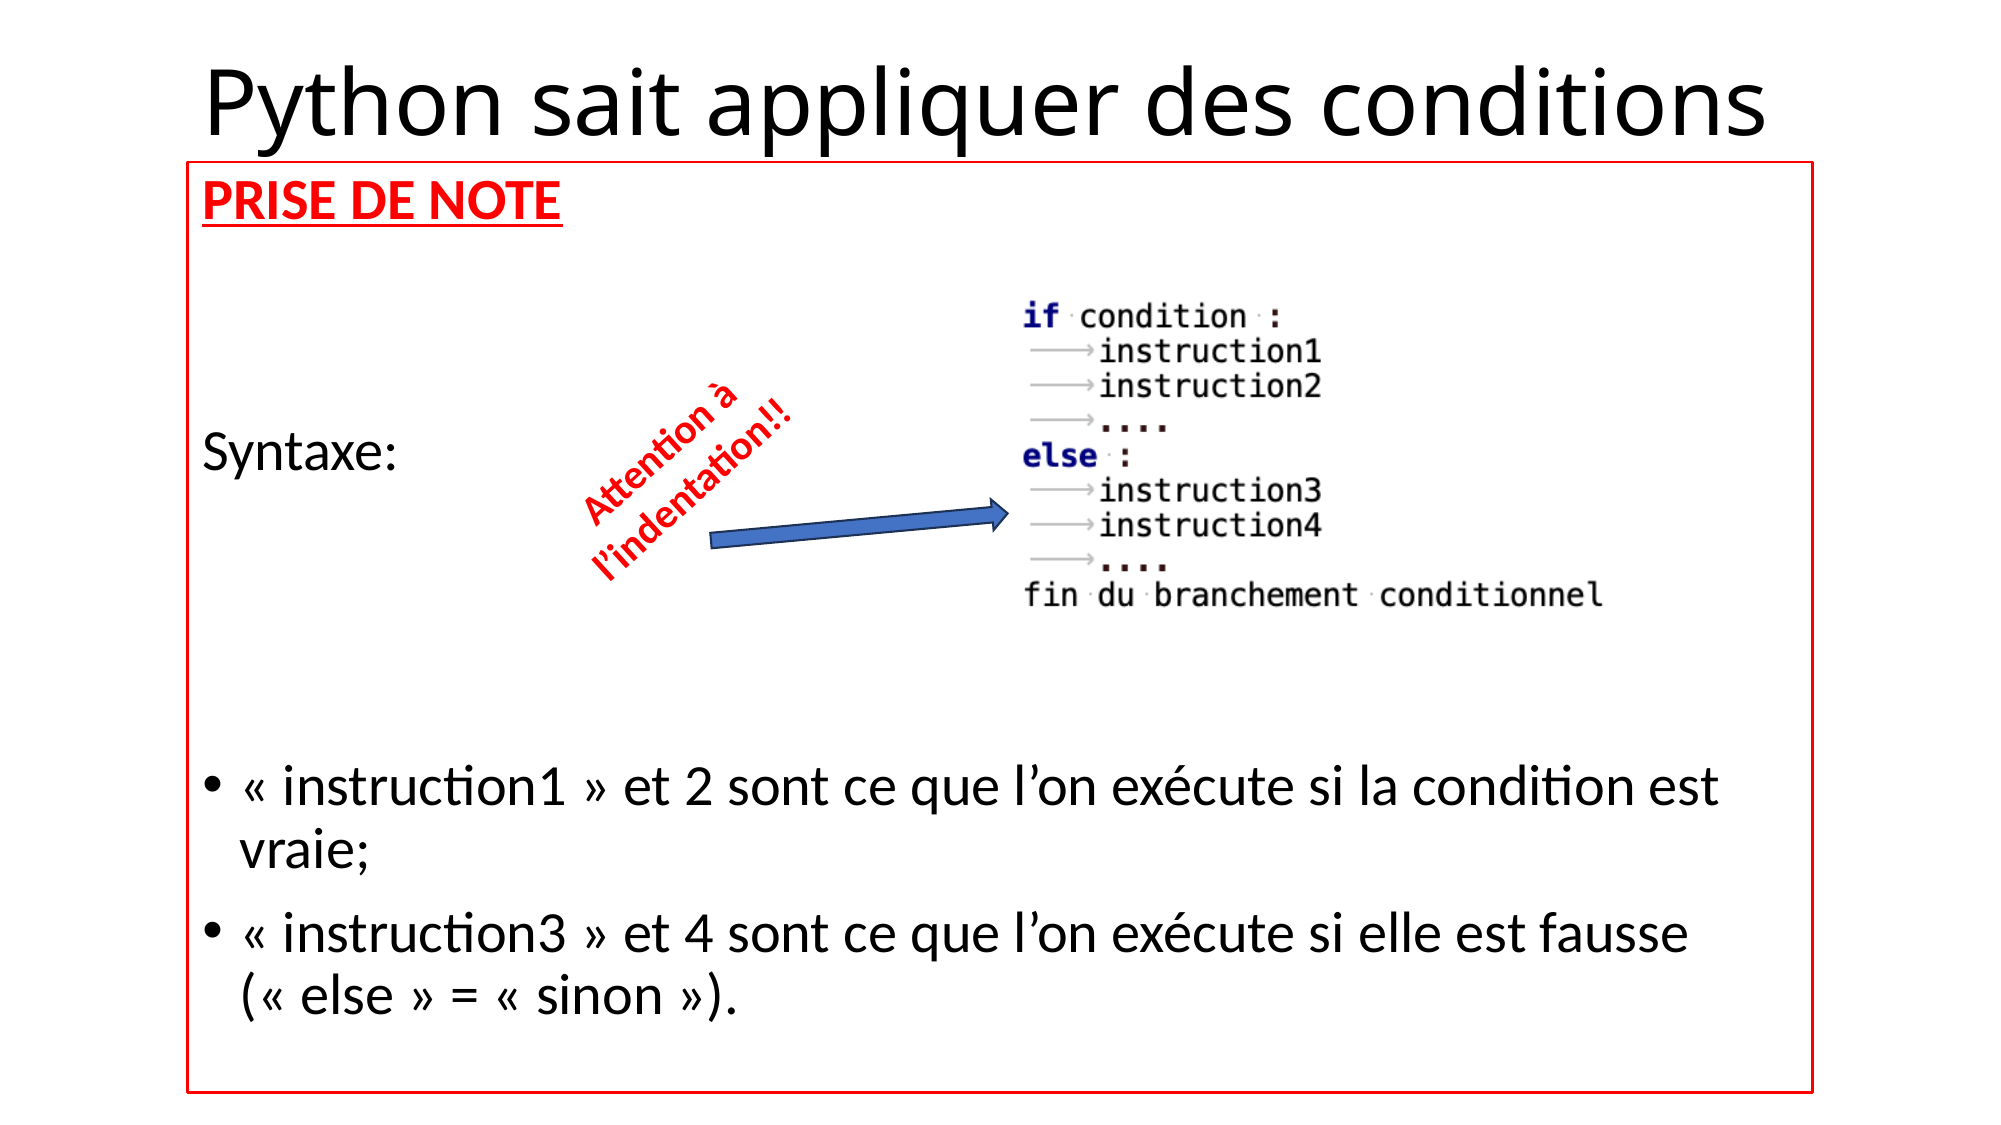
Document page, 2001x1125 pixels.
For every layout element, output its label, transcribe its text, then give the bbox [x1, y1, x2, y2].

text_box Attention à l’indentation!! [506, 309, 860, 649]
list PRISE DE NOTE Syntaxe: « instruction1 » et 2 sont ce que l’on exécute si la condition est vraie; « instruction3 » et 4 sont ce que l’on exécute si elle est fausse (« else » = « sinon »). [187, 162, 1813, 1093]
title Python sait appliquer des conditions [187, 32, 1813, 162]
picture [1022, 286, 1610, 633]
text_box [709, 496, 1010, 550]
